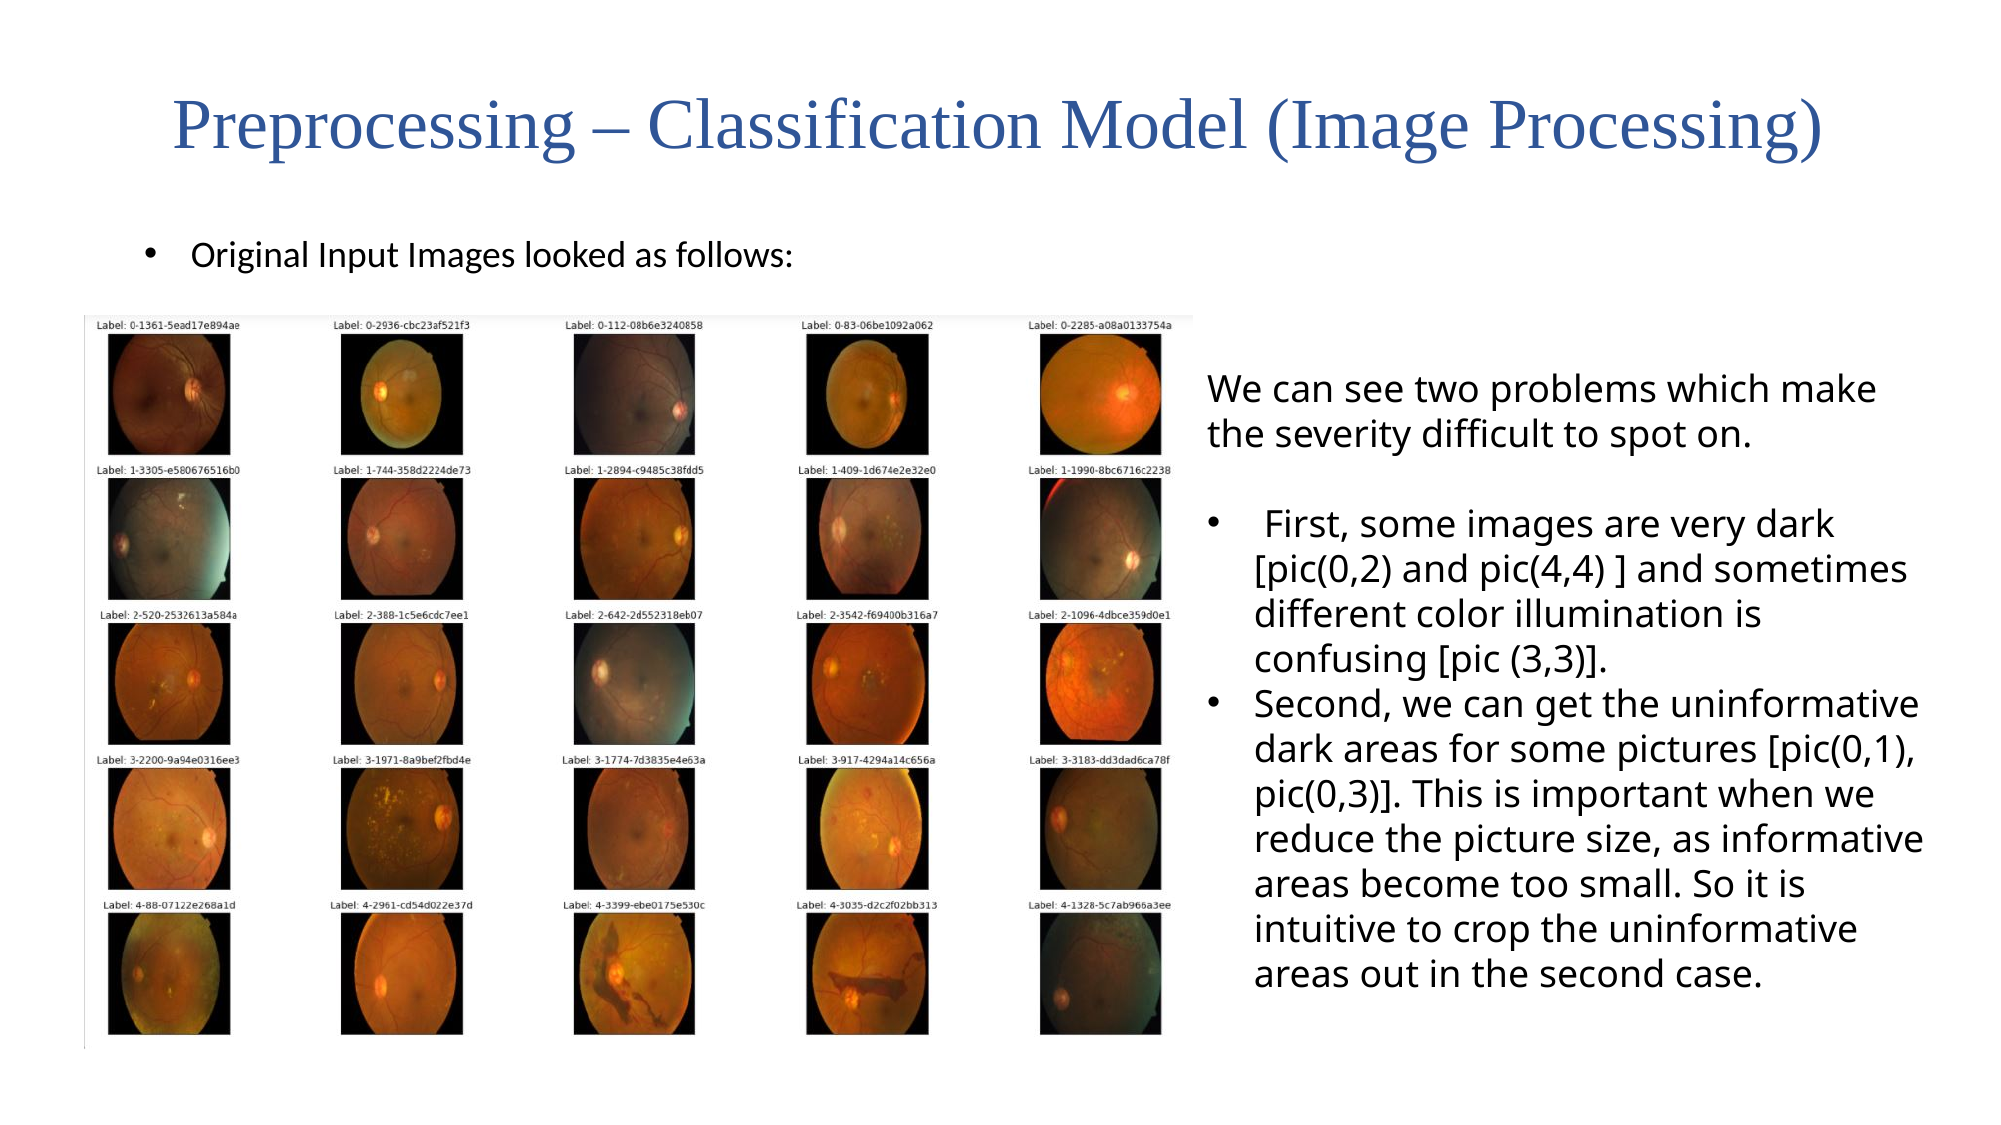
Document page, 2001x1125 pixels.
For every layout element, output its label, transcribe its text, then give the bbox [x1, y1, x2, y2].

picture [84, 315, 1193, 1051]
text_box Original Input Images looked as follows: [129, 222, 1887, 283]
text_box Preprocessing – Classification Model (Image Processing) [113, 61, 1887, 190]
text_box We can see two problems which make the severity difficult to spot on. First, some images are very dark [pic(0,2) and pic(4,4) ] and sometimes different color illumination is confusing [pic (3,3)]. Second, we can get the uninformative dark areas for some pictures [pic(0,1), pic(0,3)]. This is important when we reduce the picture size, as informative areas become too small. So it is intuitive to crop the uninformative areas out in the second case. [1197, 357, 1957, 1002]
